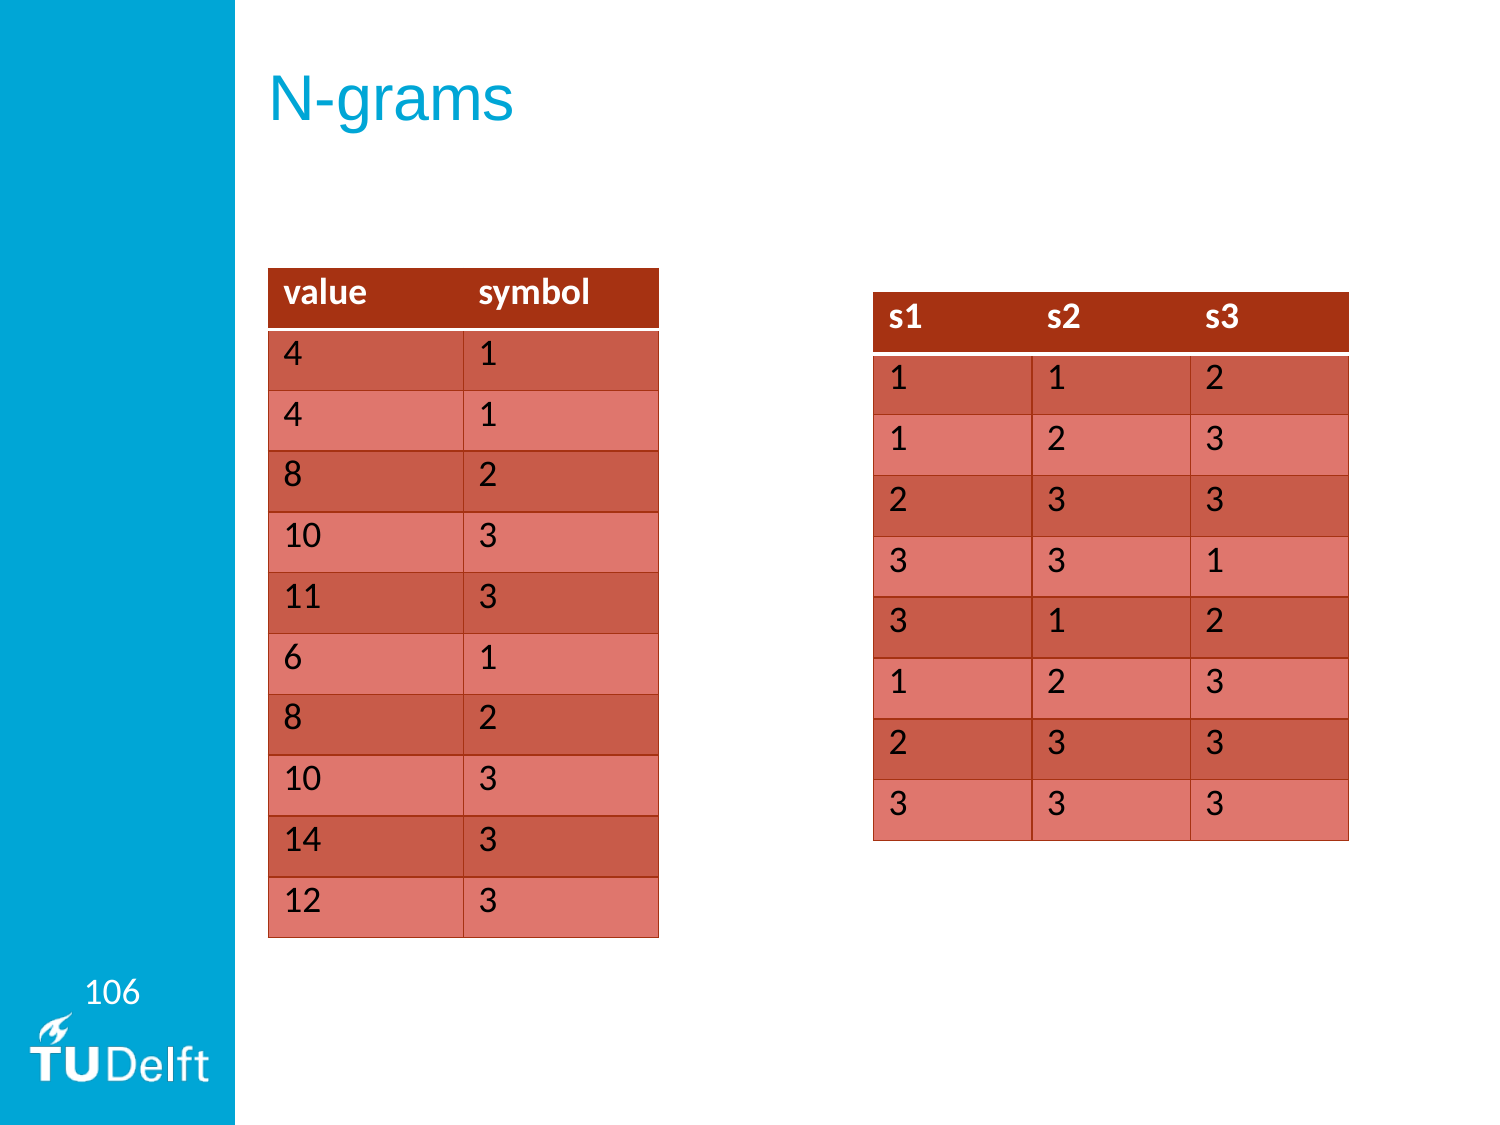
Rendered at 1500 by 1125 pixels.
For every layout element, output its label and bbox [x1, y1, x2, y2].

table_cell [1191, 415, 1348, 475]
table_cell [1191, 537, 1348, 596]
table_cell [1191, 356, 1348, 414]
table_cell [464, 756, 658, 815]
table_header [874, 294, 1031, 352]
table_cell [1191, 780, 1348, 840]
table_cell [874, 415, 1031, 475]
table_cell [269, 573, 463, 633]
table_cell [1033, 476, 1190, 536]
table_cell [1033, 356, 1190, 414]
table_cell [1191, 720, 1348, 779]
table_cell [874, 598, 1031, 657]
table_cell [1191, 598, 1348, 657]
table_cell [464, 878, 658, 937]
table_cell [1033, 780, 1190, 840]
table_cell [1191, 476, 1348, 536]
table_cell [874, 720, 1031, 779]
table_cell [464, 452, 658, 511]
table_cell [269, 513, 463, 572]
table_header [269, 269, 463, 328]
table_cell [269, 331, 463, 390]
table_cell [464, 331, 658, 390]
table_cell [874, 356, 1031, 414]
table_cell [1033, 415, 1190, 475]
table_header [1033, 294, 1190, 352]
table_cell [874, 537, 1031, 596]
table_cell [269, 391, 463, 450]
table_cell [464, 391, 658, 450]
table_cell [269, 634, 463, 694]
table_cell [464, 634, 658, 694]
table_cell [1033, 720, 1190, 779]
table_cell [874, 780, 1031, 840]
table_cell [1033, 537, 1190, 596]
table_cell [874, 659, 1031, 718]
table_cell [1191, 659, 1348, 718]
table_header [464, 269, 658, 328]
table_cell [269, 695, 463, 754]
table_header [1191, 294, 1348, 352]
table_cell [464, 817, 658, 876]
table_cell [269, 817, 463, 876]
table_cell [269, 878, 463, 937]
table_cell [1033, 598, 1190, 657]
table_cell [269, 756, 463, 815]
table_cell [464, 573, 658, 633]
table_cell [269, 452, 463, 511]
table_cell [1033, 659, 1190, 718]
table_cell [464, 513, 658, 572]
table_cell [464, 695, 658, 754]
title [268, 55, 1423, 231]
table_cell [874, 476, 1031, 536]
